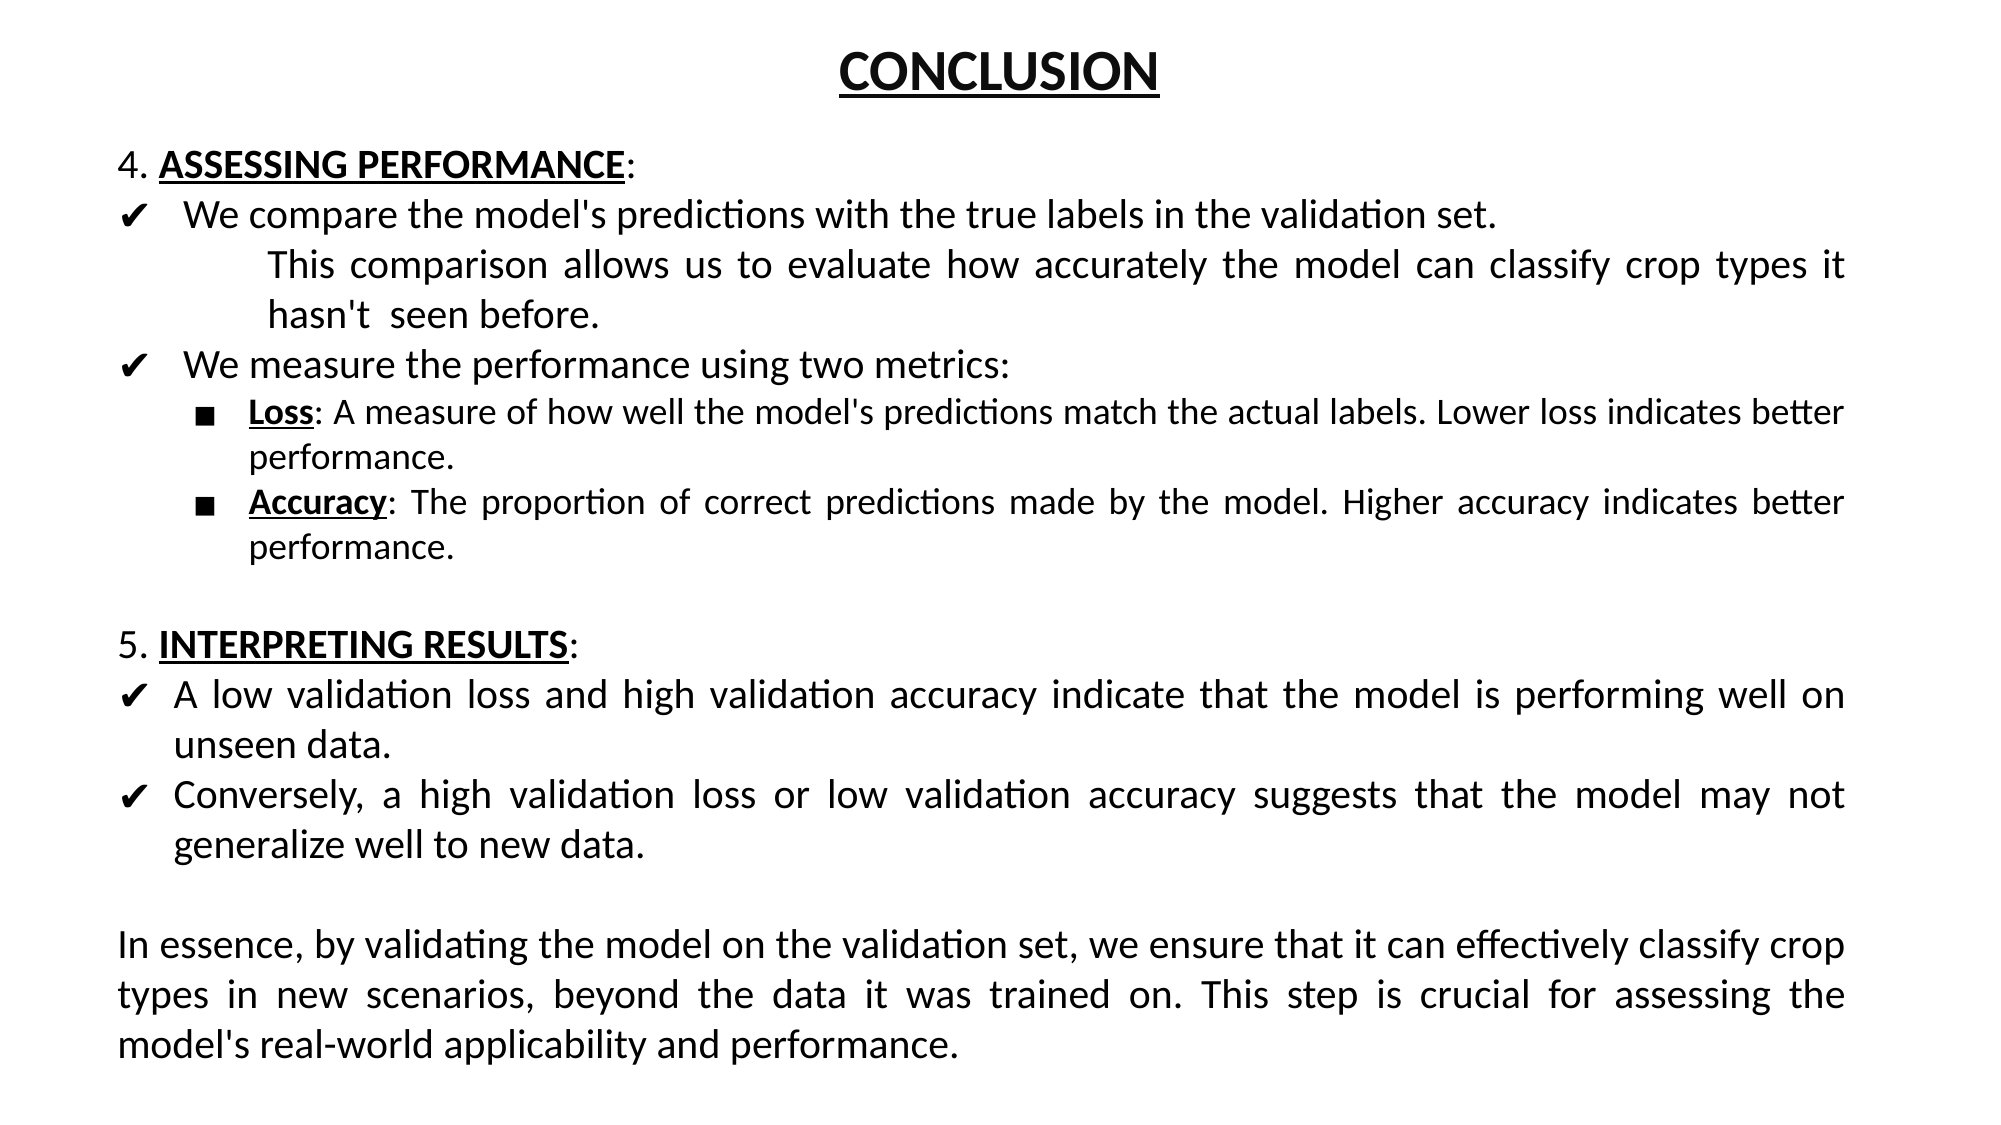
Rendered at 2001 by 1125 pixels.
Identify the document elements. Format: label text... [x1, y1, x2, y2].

list 4. ASSESSING PERFORMANCE: We compare the model's predictions with the true labels in the validation set. This comparison allows us to evaluate how accurately the model can classify crop types it hasn't seen before. We measure the performance using two metrics: Loss: A measure of how well the model's predictions match the actual labels. Lower loss indicates better performance. Accuracy: The proportion of correct predictions made by the model. Higher accuracy indicates better performance. 5. INTERPRETING RESULTS: A low validation loss and high validation accuracy indicate that the model is performing well on unseen data. Conversely, a high validation loss or low validation accuracy suggests that the model may not generalize well to new data. In essence, by validating the model on the validation set, we ensure that it can effectively classify crop types in new scenarios, beyond the data it was trained on. This step is crucial for assessing the model's real-world applicability and performance. [102, 129, 1862, 1075]
title CONCLUSION [0, 29, 2000, 111]
